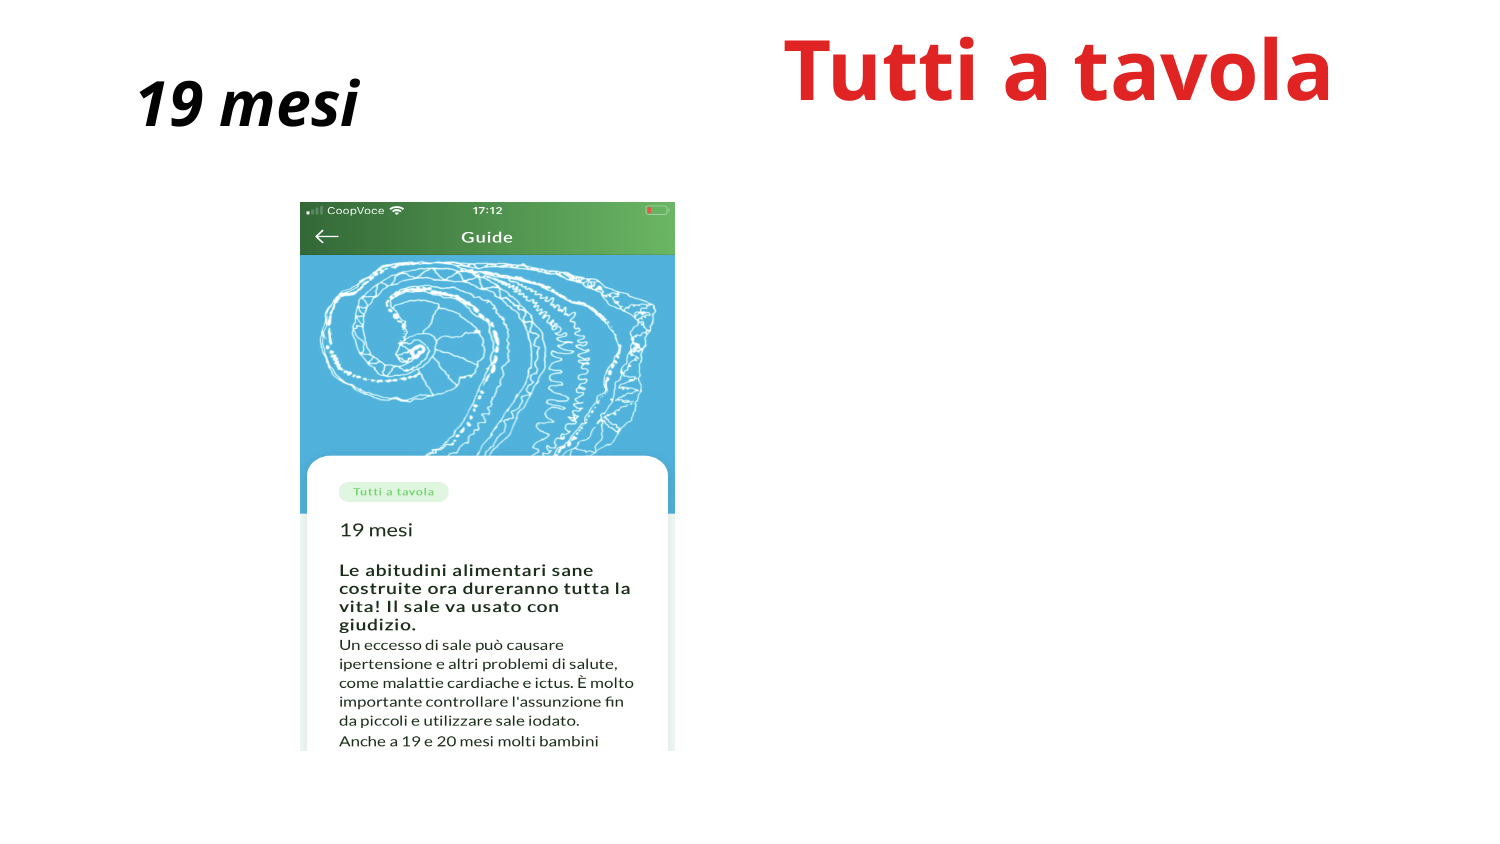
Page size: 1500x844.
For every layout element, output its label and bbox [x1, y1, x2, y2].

picture [299, 202, 675, 751]
